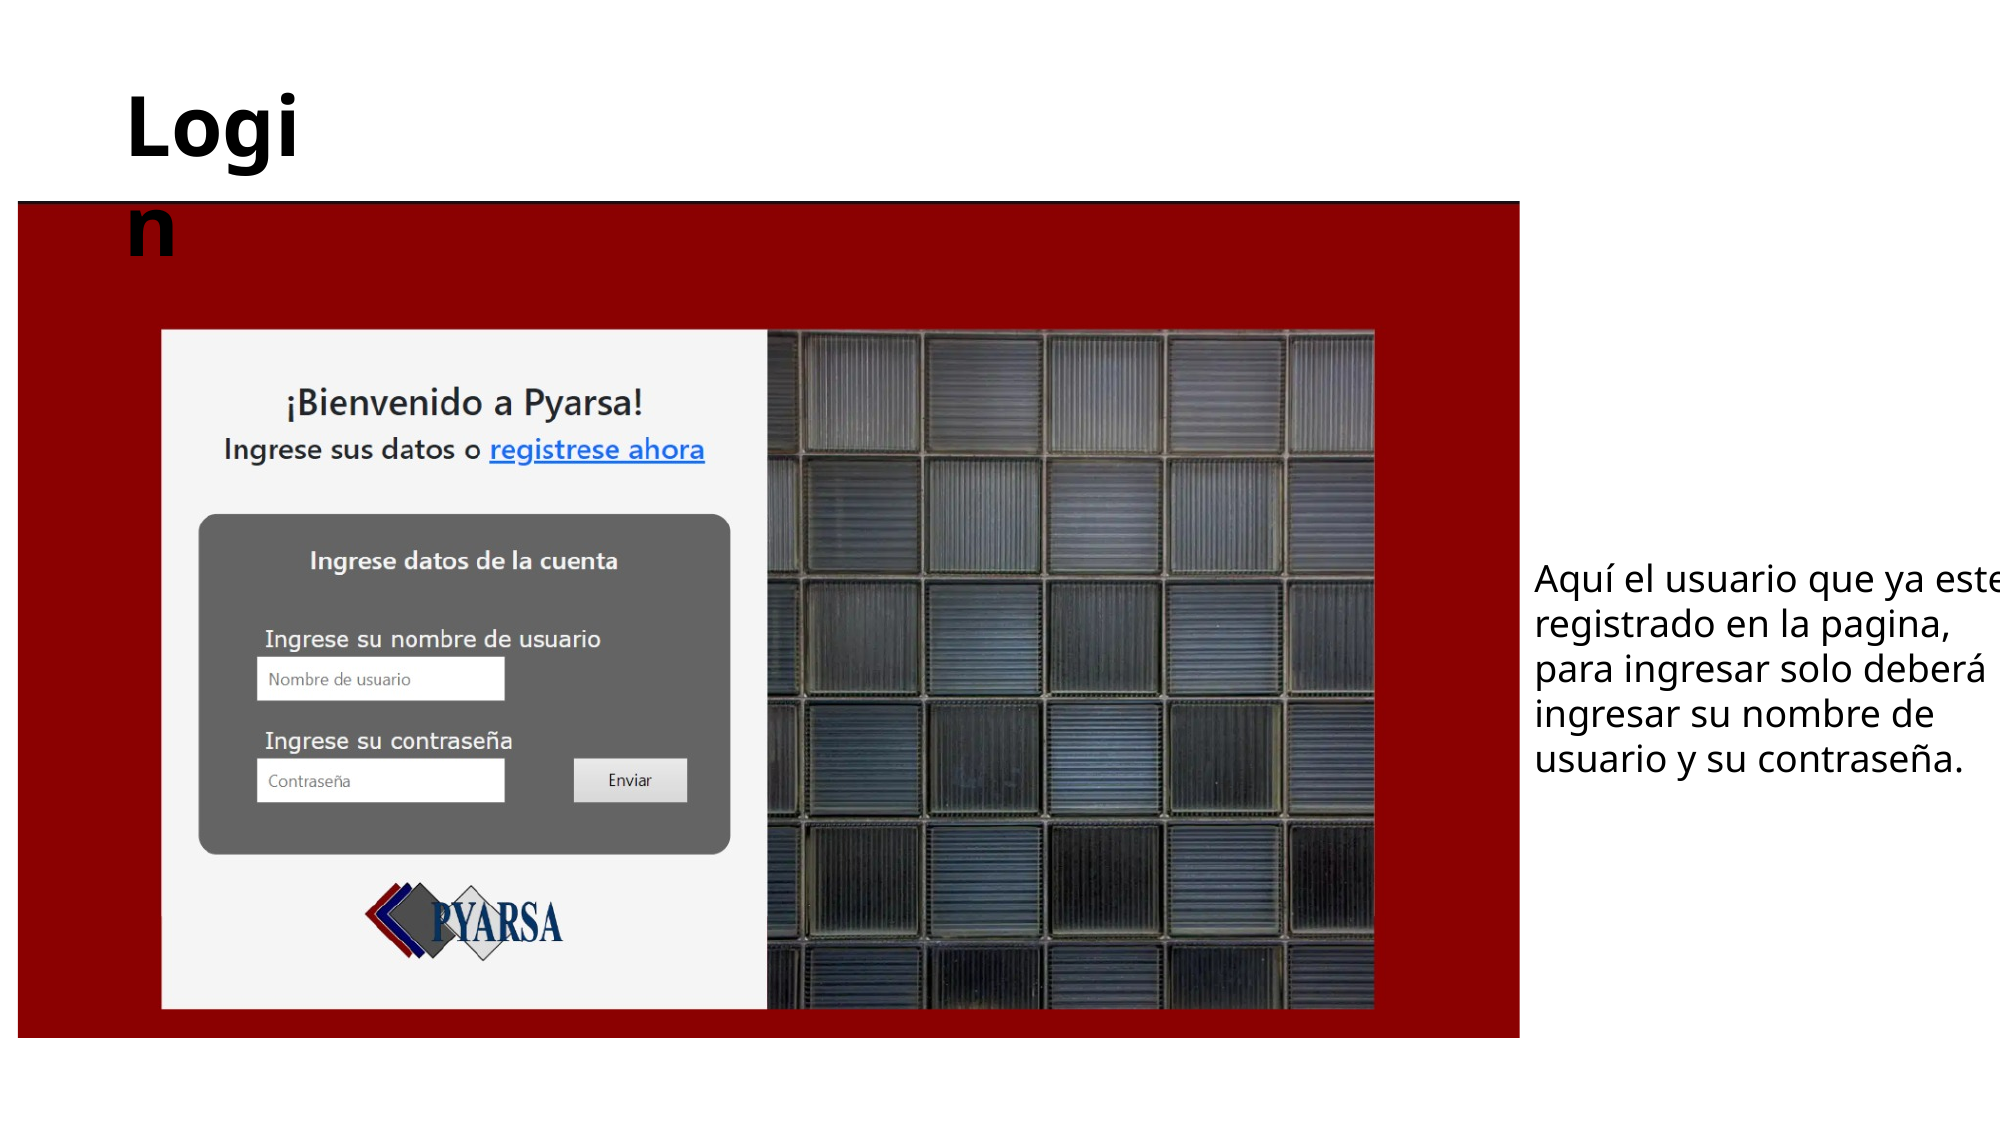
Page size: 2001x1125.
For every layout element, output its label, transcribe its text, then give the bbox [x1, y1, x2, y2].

text_box Login [109, 65, 358, 200]
picture [17, 200, 1521, 1038]
text_box Aquí el usuario que ya este registrado en la pagina, para ingresar solo deberá ingresar su nombre de usuario y su contraseña. [1521, 547, 2000, 788]
